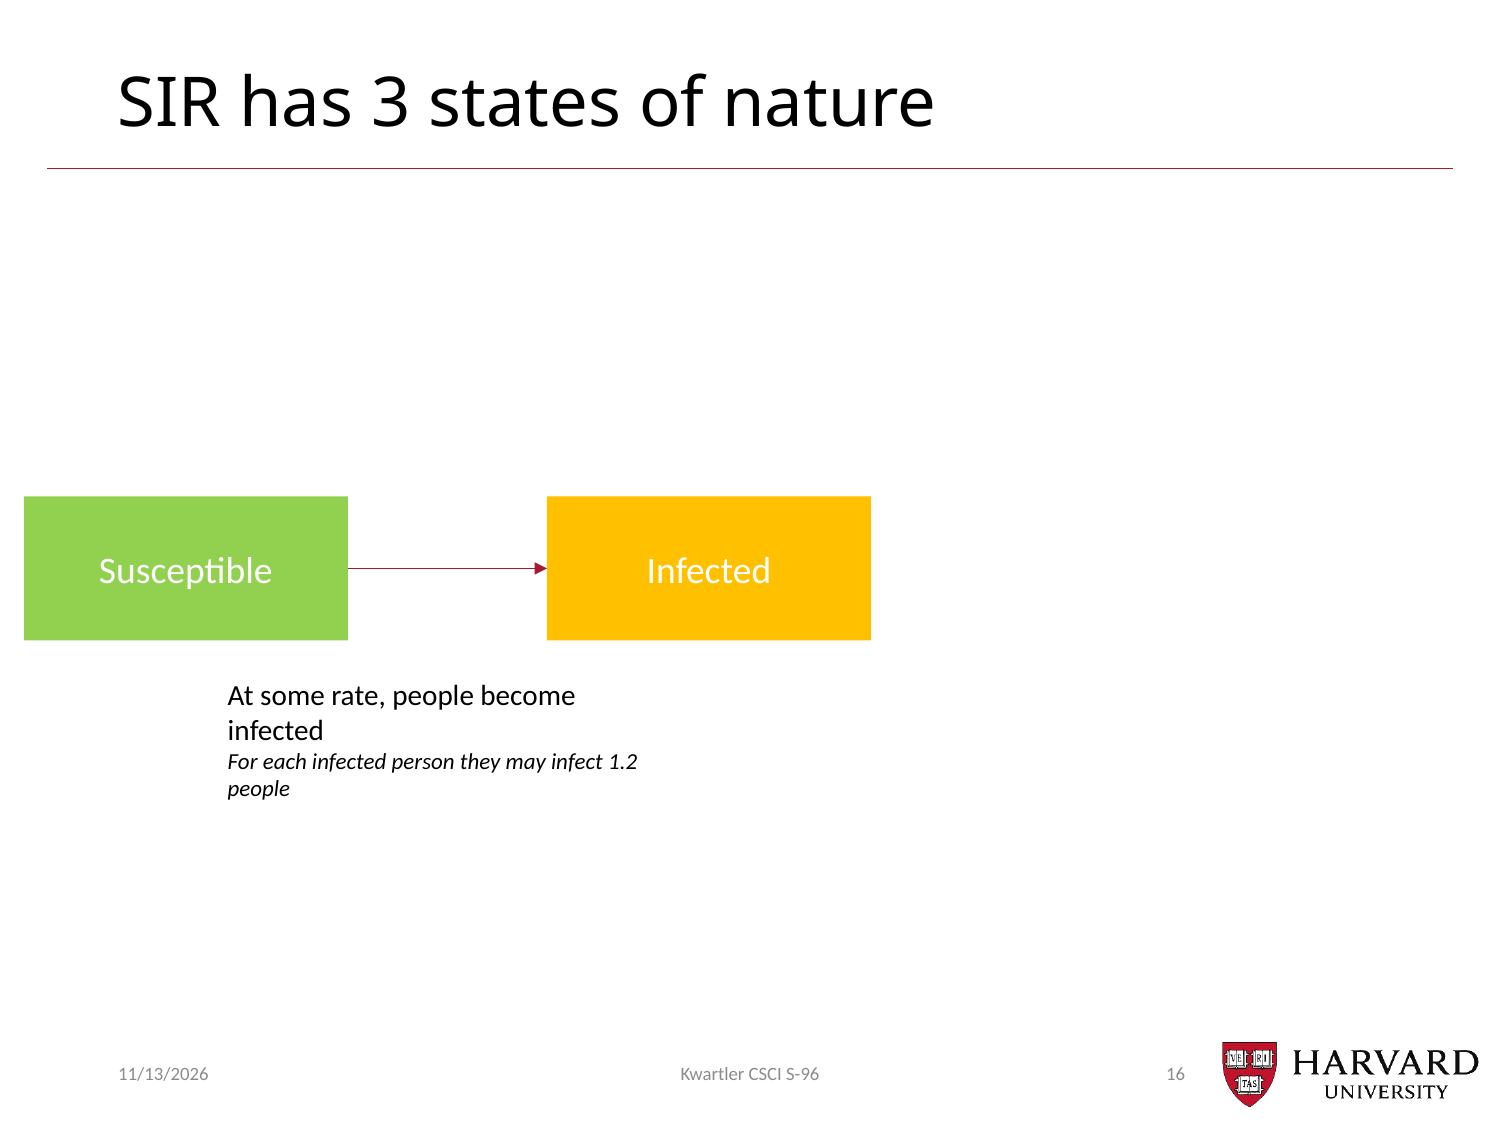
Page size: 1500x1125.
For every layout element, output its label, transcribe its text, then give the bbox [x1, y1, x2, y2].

picture [1200, 1024, 1500, 1125]
footer Kwartler CSCI S-96 [496, 1042, 1004, 1103]
slide_number 16 [1059, 1042, 1200, 1103]
title SIR has 3 states of nature [103, 59, 1397, 157]
text_box Infected [546, 495, 872, 641]
text_box Susceptible [23, 495, 349, 641]
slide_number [103, 1042, 441, 1103]
text_box At some rate, people become infected For each infected person they may infect 1.2 people [212, 668, 663, 809]
